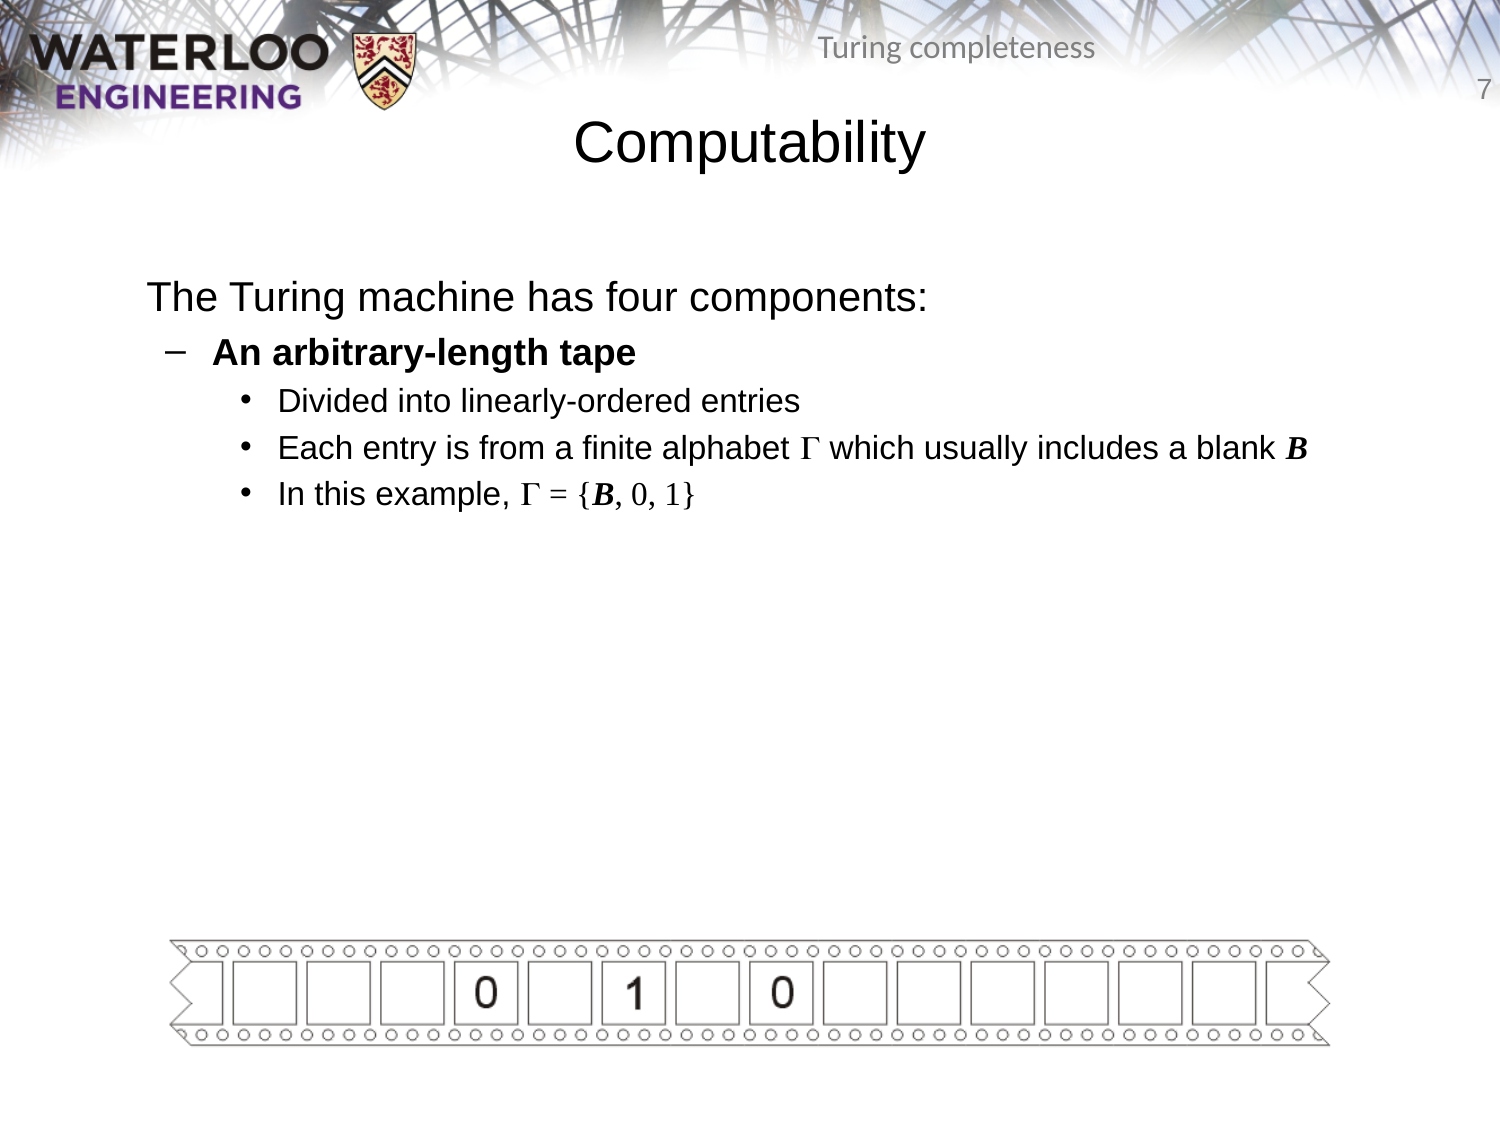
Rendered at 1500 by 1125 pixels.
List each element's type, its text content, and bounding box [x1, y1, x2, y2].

title Computability [74, 44, 1426, 233]
list The Turing machine has four components: An arbitrary-length tape Divided into linearly-ordered entries Each entry is from a finite alphabet G which usually includes a blank B In this example, G = {B, 0, 1} [74, 262, 1426, 1006]
picture [0, 0, 1500, 1125]
